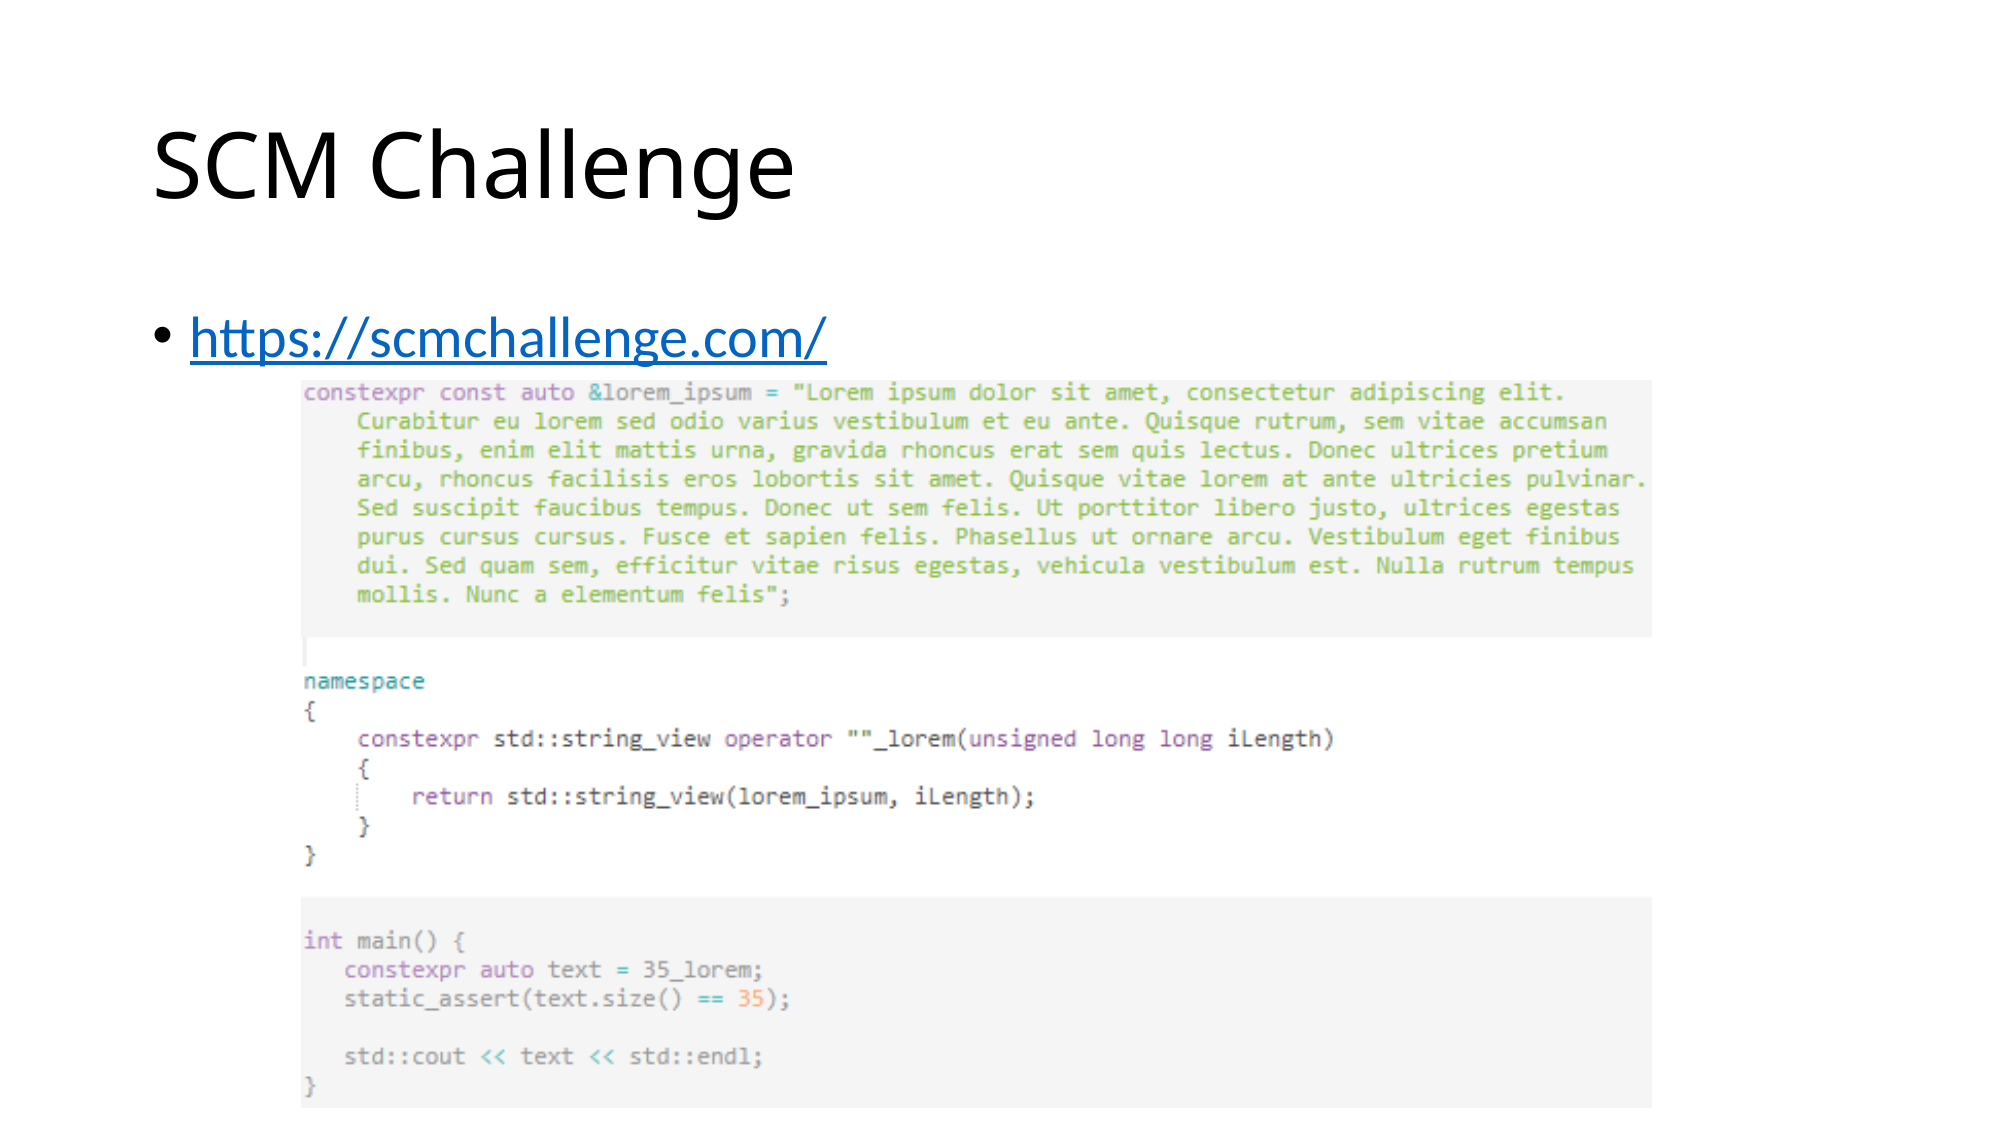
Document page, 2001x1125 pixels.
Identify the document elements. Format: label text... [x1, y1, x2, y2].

title SCM Challenge [137, 59, 1863, 278]
picture [301, 380, 1652, 1108]
list https://scmchallenge.com/ [137, 299, 1863, 1014]
